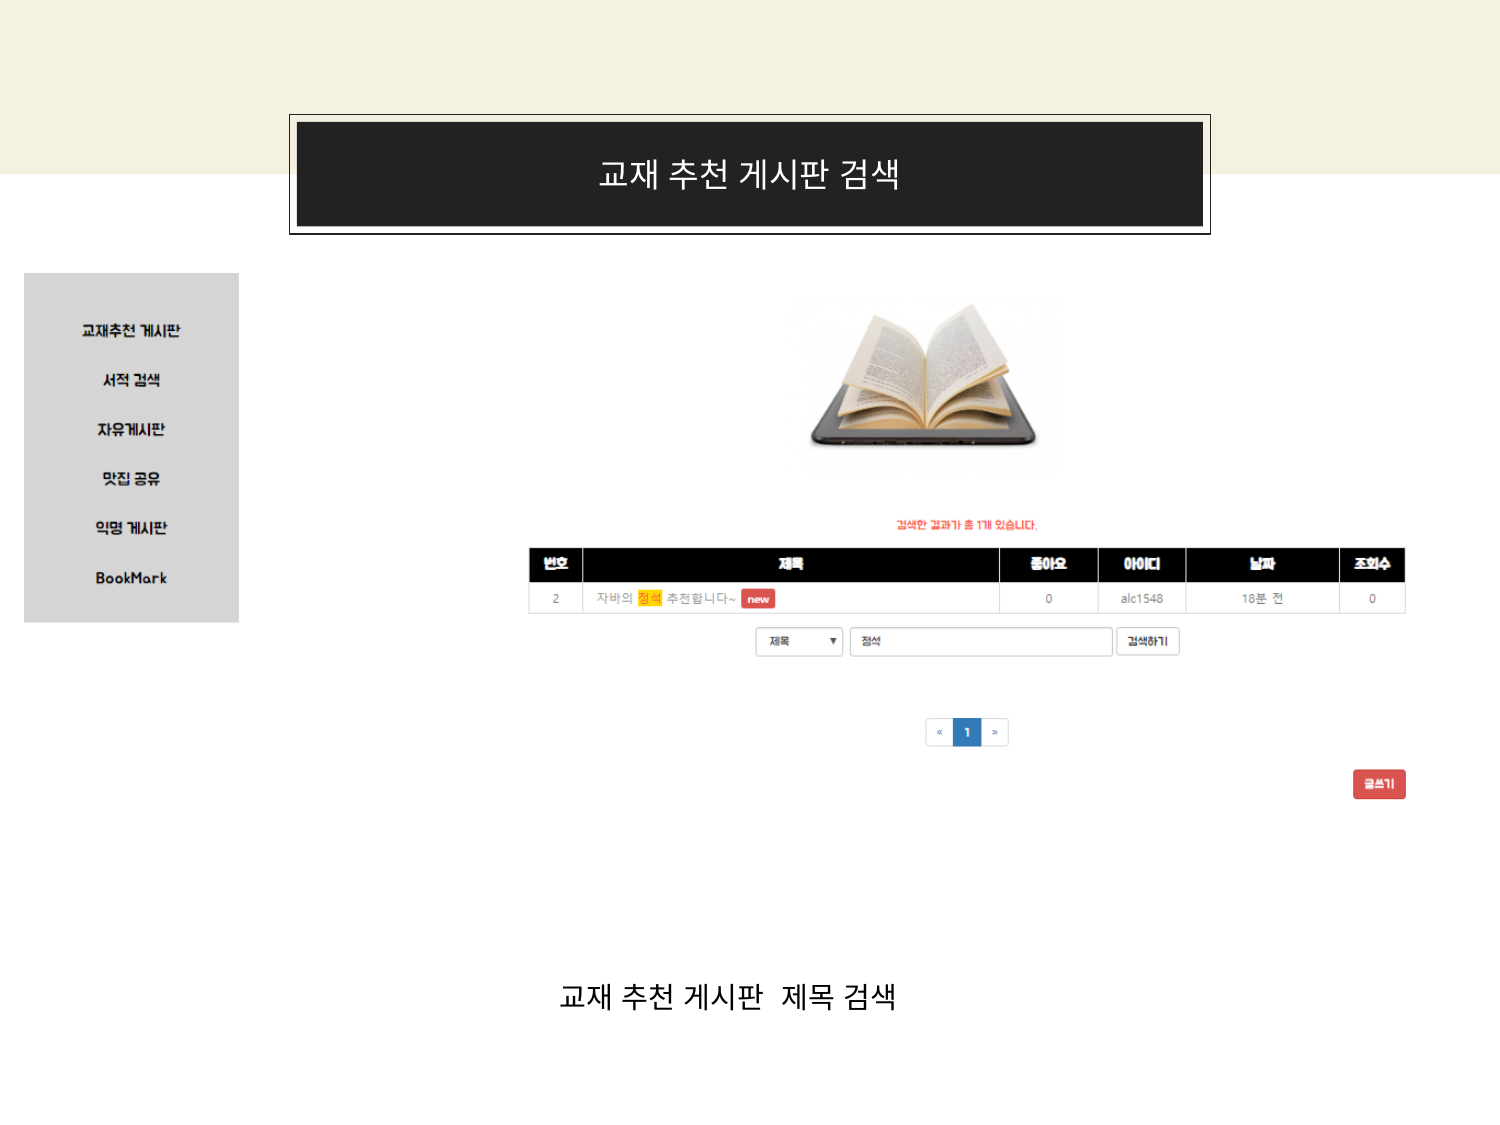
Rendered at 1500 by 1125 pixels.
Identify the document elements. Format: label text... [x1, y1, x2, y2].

title 교재 추천 게시판 검색 [296, 121, 1203, 227]
text_box 교재 추천 게시판 제목 검색 [164, 971, 1293, 1125]
picture [24, 272, 1476, 821]
